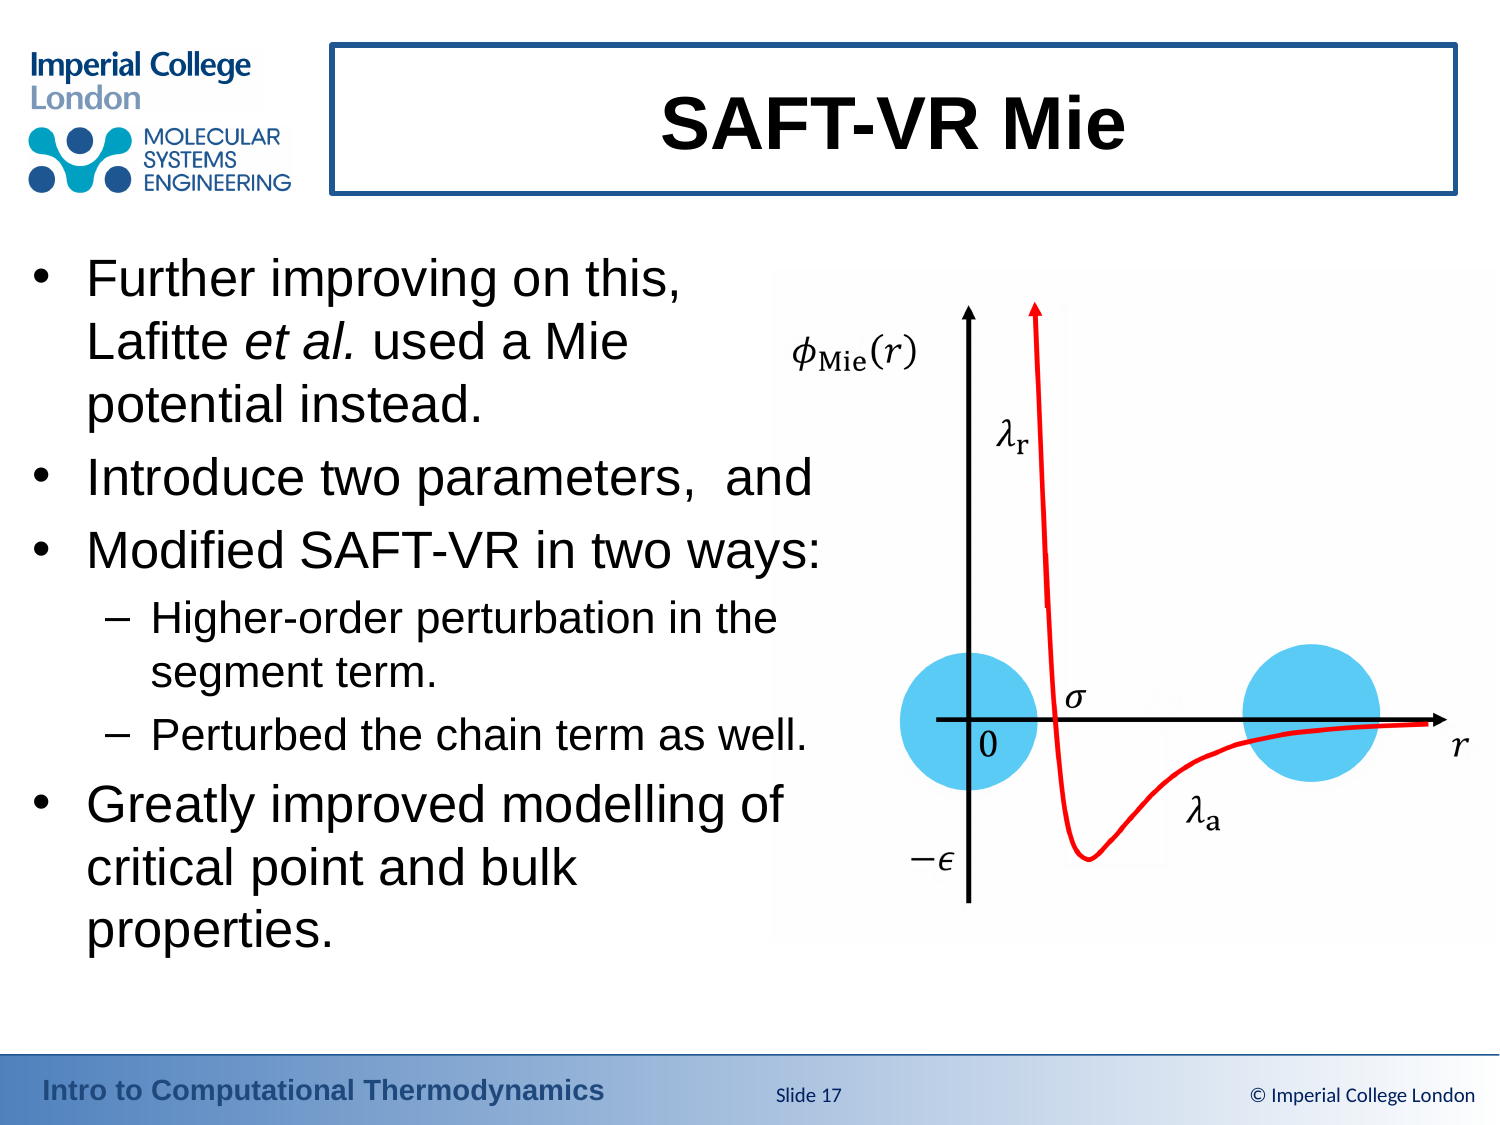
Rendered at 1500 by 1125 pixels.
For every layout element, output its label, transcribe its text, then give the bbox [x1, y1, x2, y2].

picture [27, 125, 293, 194]
slide_number Slide 17 [667, 1073, 952, 1115]
picture [770, 268, 1495, 944]
title SAFT-VR Mie [329, 42, 1458, 196]
footer © Imperial College London [1234, 1073, 1495, 1115]
picture [27, 45, 265, 113]
